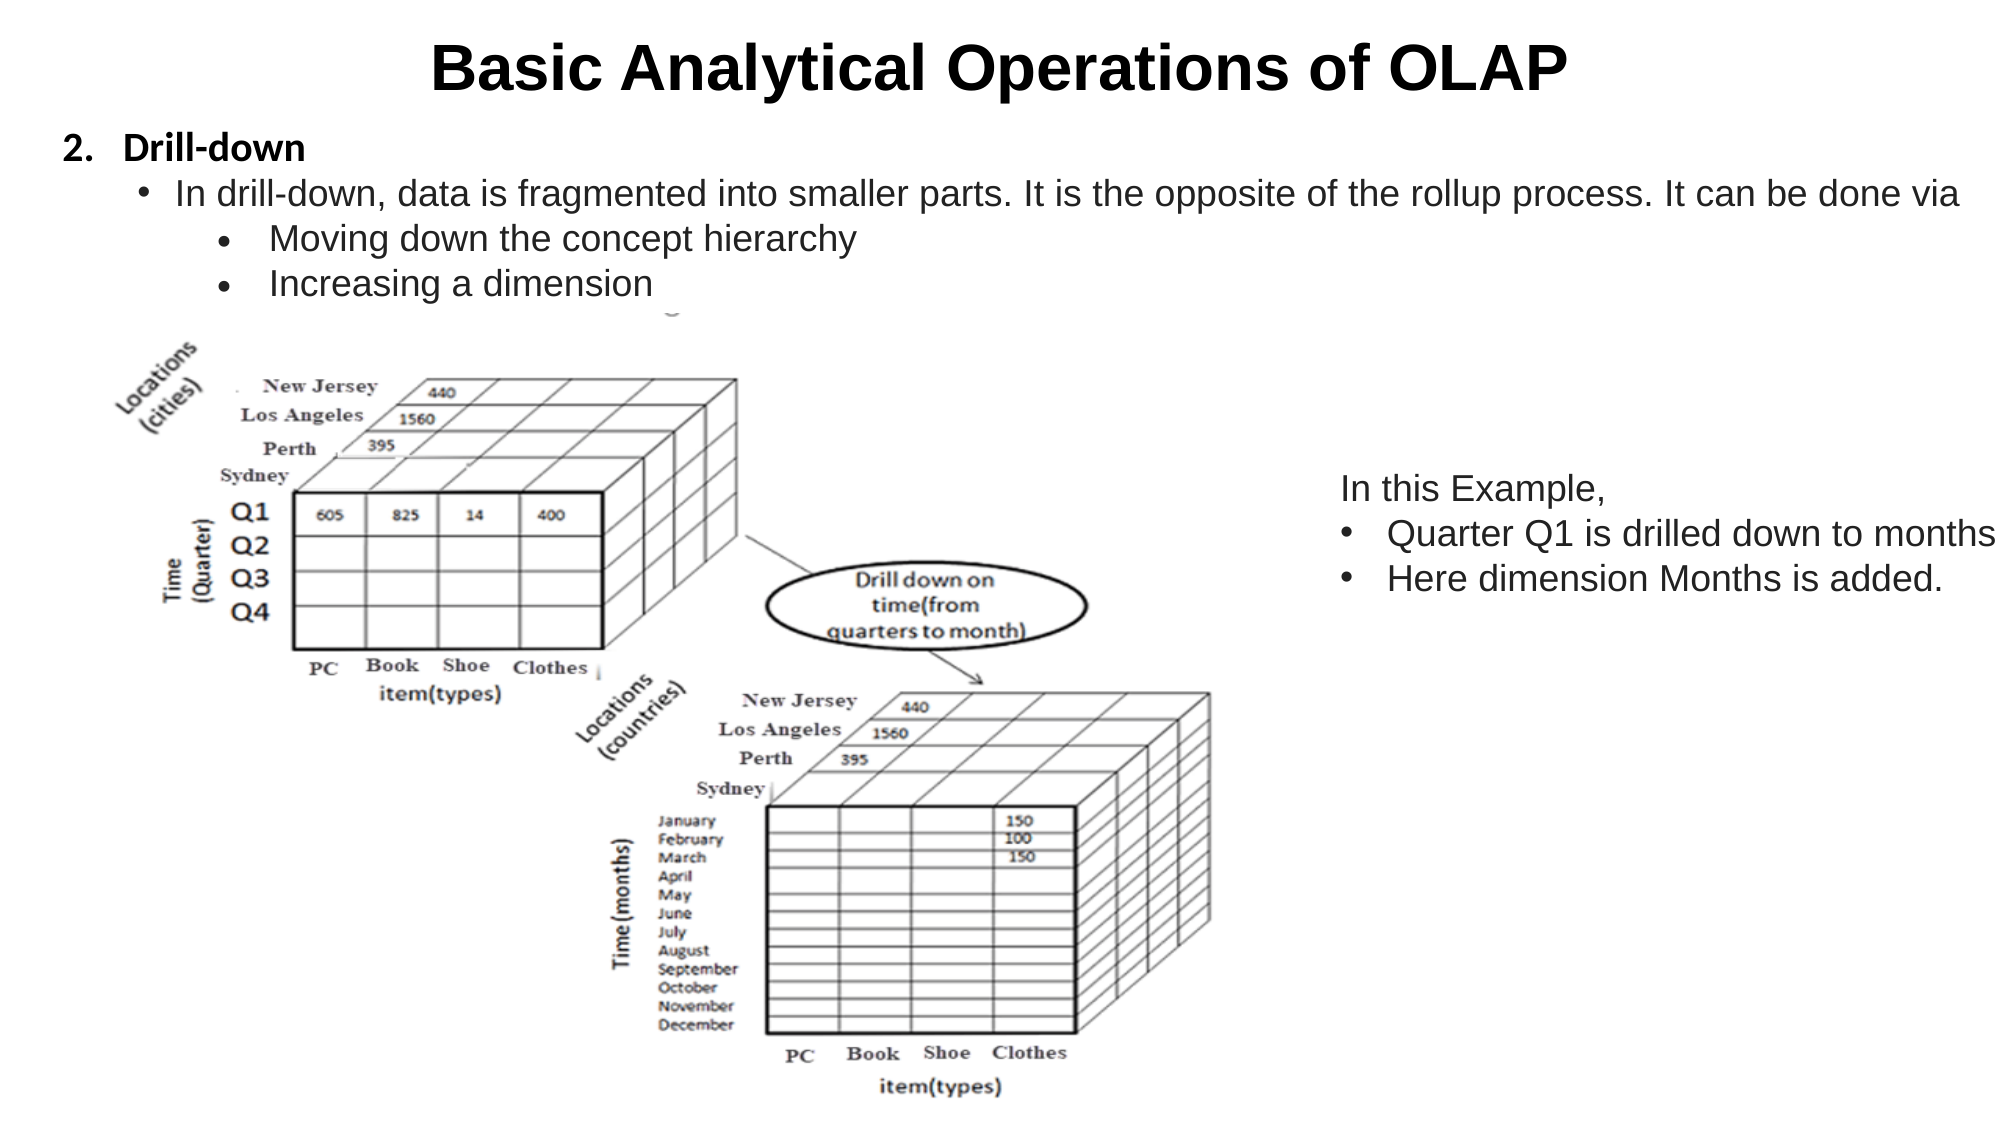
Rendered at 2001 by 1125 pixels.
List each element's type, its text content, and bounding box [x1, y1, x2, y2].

text_box In this Example, Quarter Q1 is drilled down to months Here dimension Months is added. [1325, 456, 2000, 607]
list 2. Drill-down In drill-down, data is fragmented into smaller parts. It is the opposite of the rollup process. It can be done via Moving down the concept hierarchy Increasing a dimension [47, 111, 2000, 983]
picture [78, 313, 1271, 1100]
title Basic Analytical Operations of OLAP [137, 25, 1863, 111]
